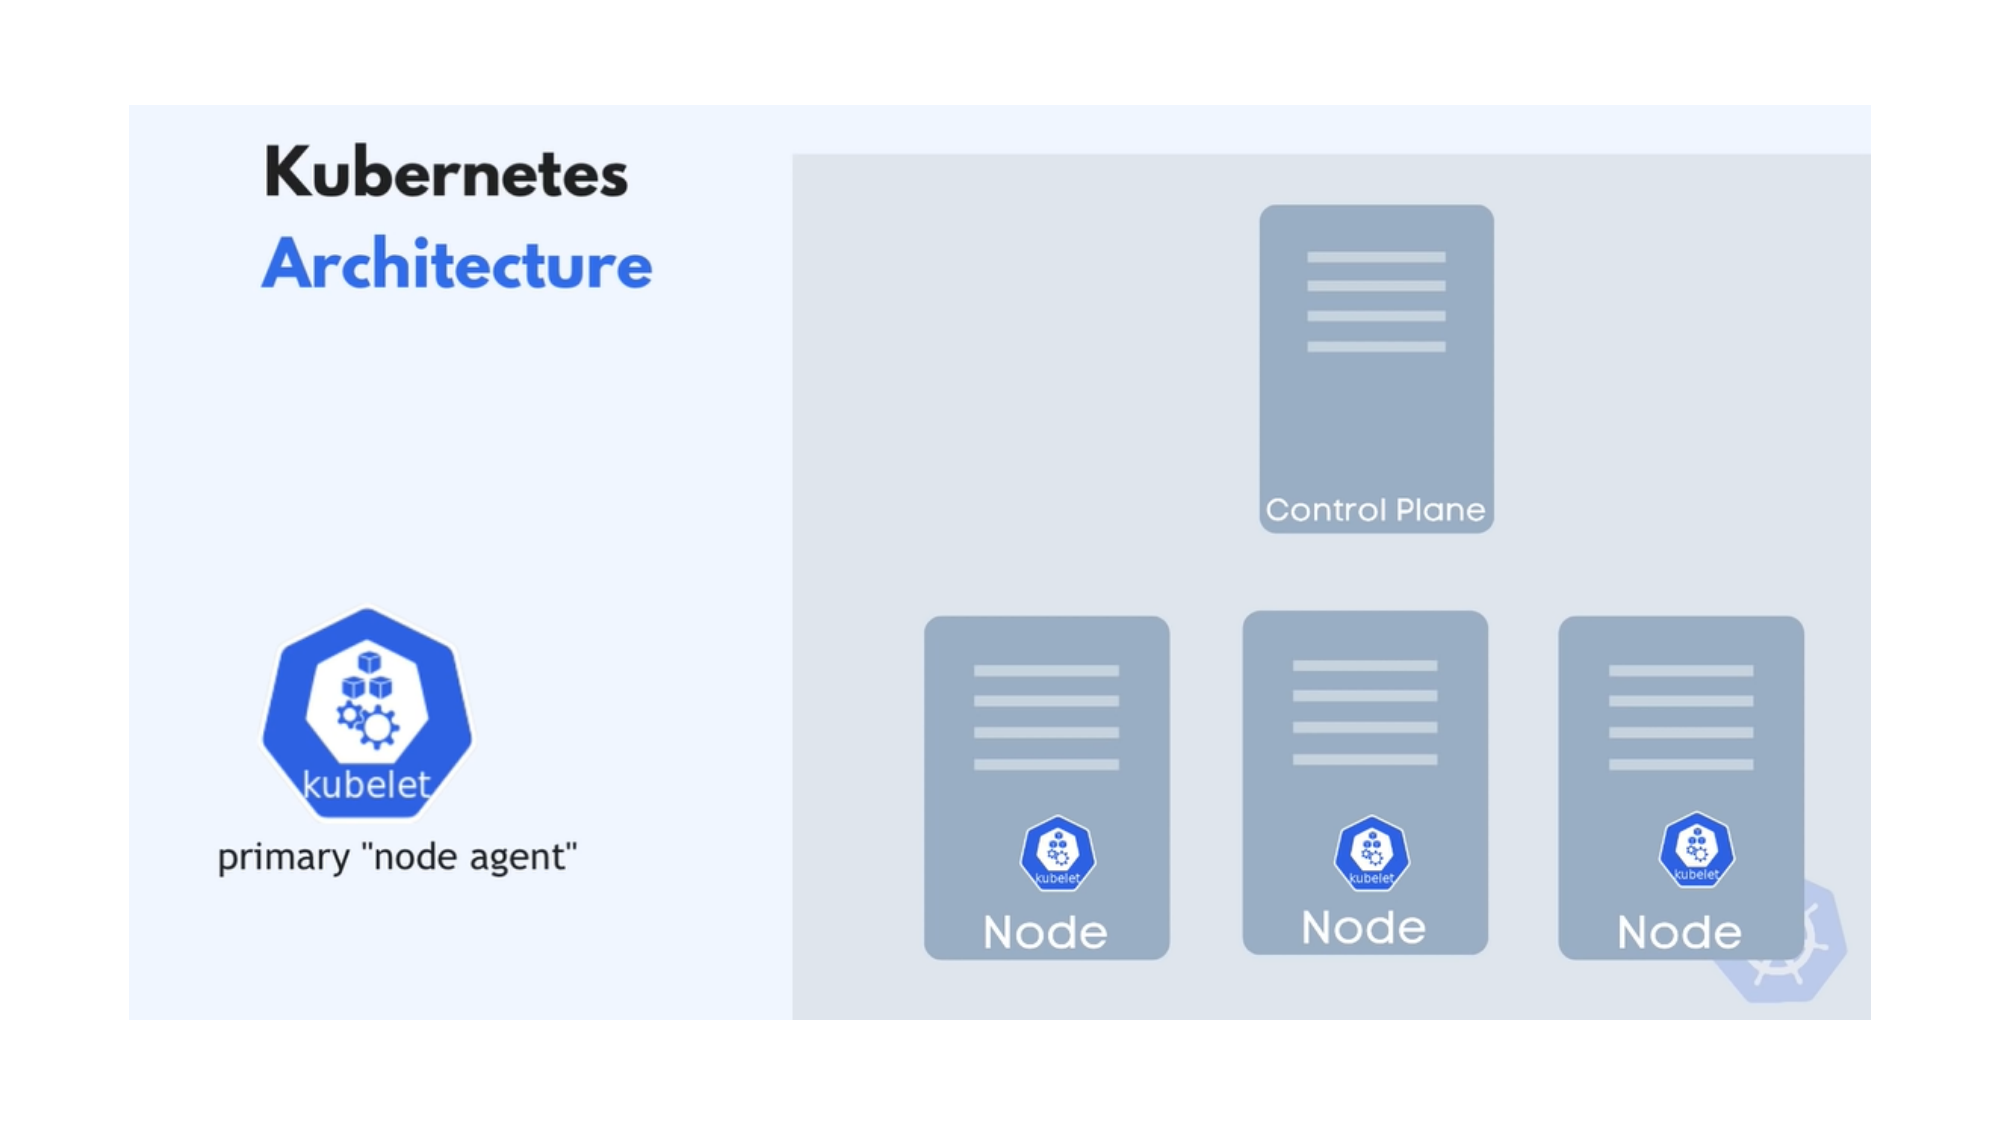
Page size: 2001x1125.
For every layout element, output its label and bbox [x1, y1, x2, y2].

list [129, 105, 1871, 1020]
